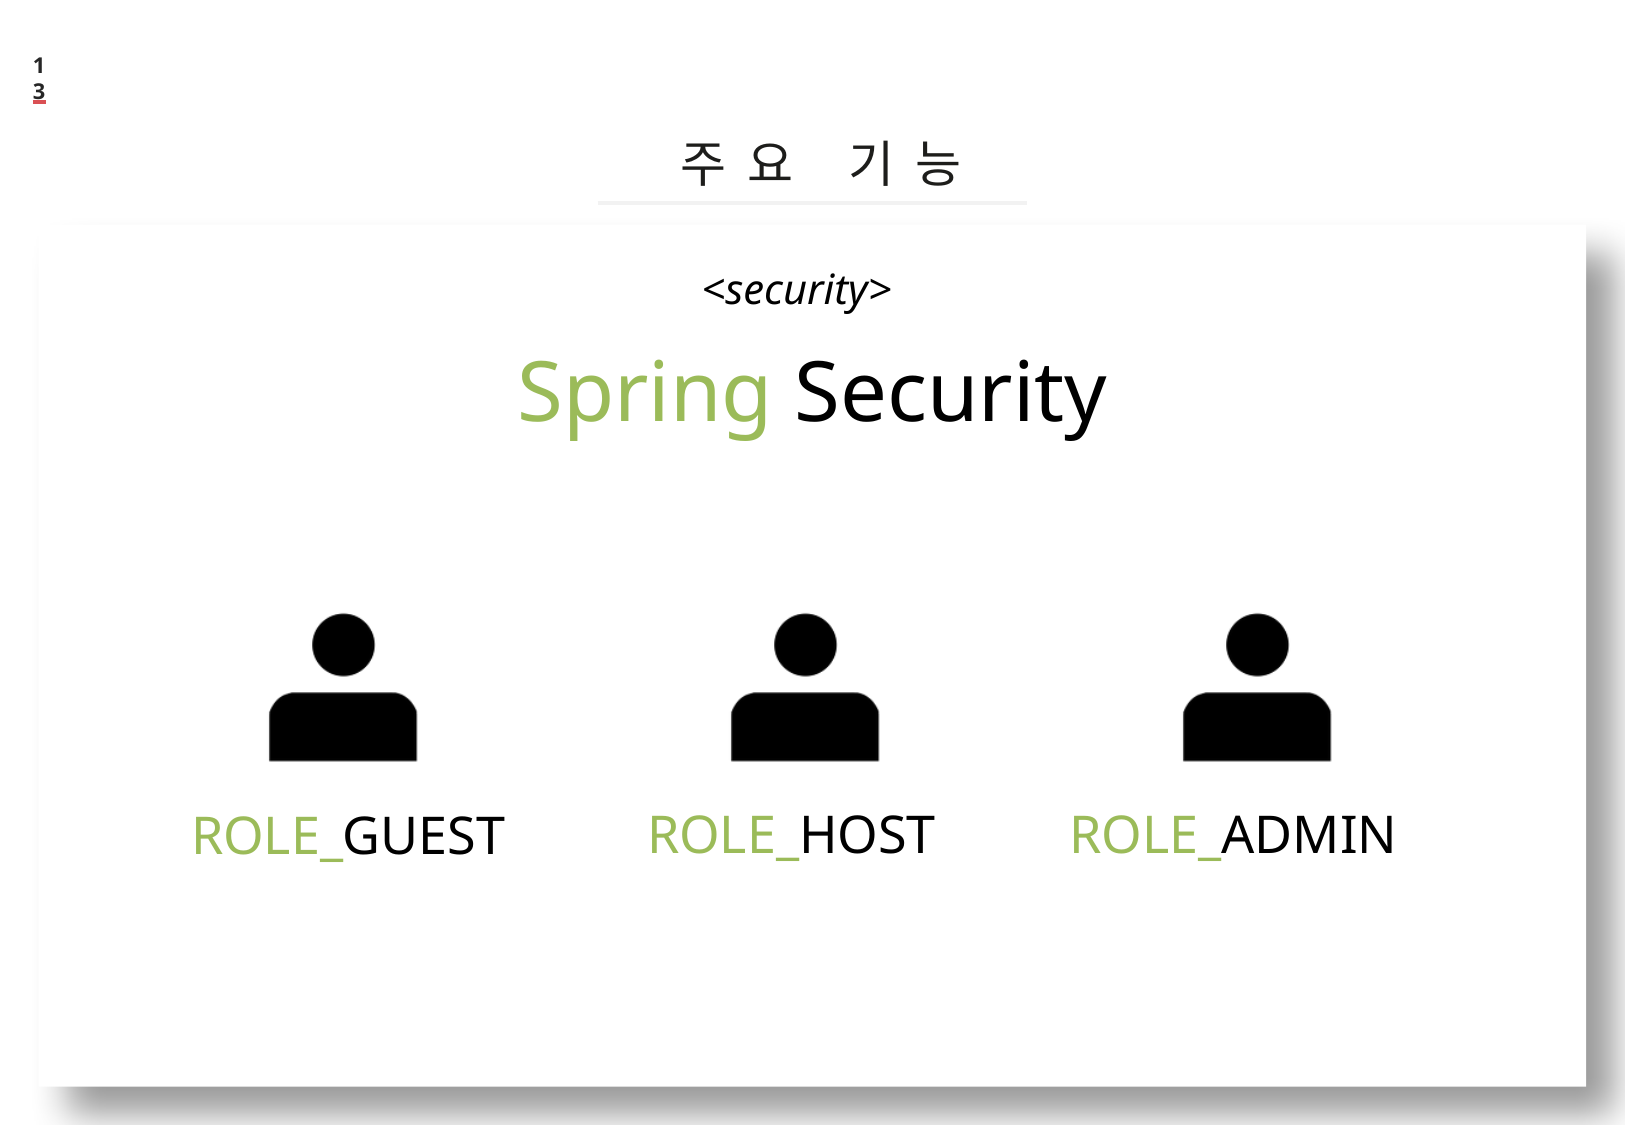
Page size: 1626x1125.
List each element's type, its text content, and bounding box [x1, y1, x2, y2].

text_box ROLE_GUEST [176, 795, 521, 873]
text_box ROLE_ADMIN [1054, 793, 1448, 872]
text_box Spring Security [502, 330, 1123, 445]
picture [229, 562, 472, 814]
text_box 주요 기능 [225, 134, 1417, 192]
text_box <security> [686, 255, 946, 321]
text_box 13 [32, 42, 57, 114]
text_box ROLE_HOST [632, 794, 951, 872]
picture [1144, 562, 1386, 814]
text_box [37, 222, 1588, 1089]
picture [691, 562, 934, 814]
